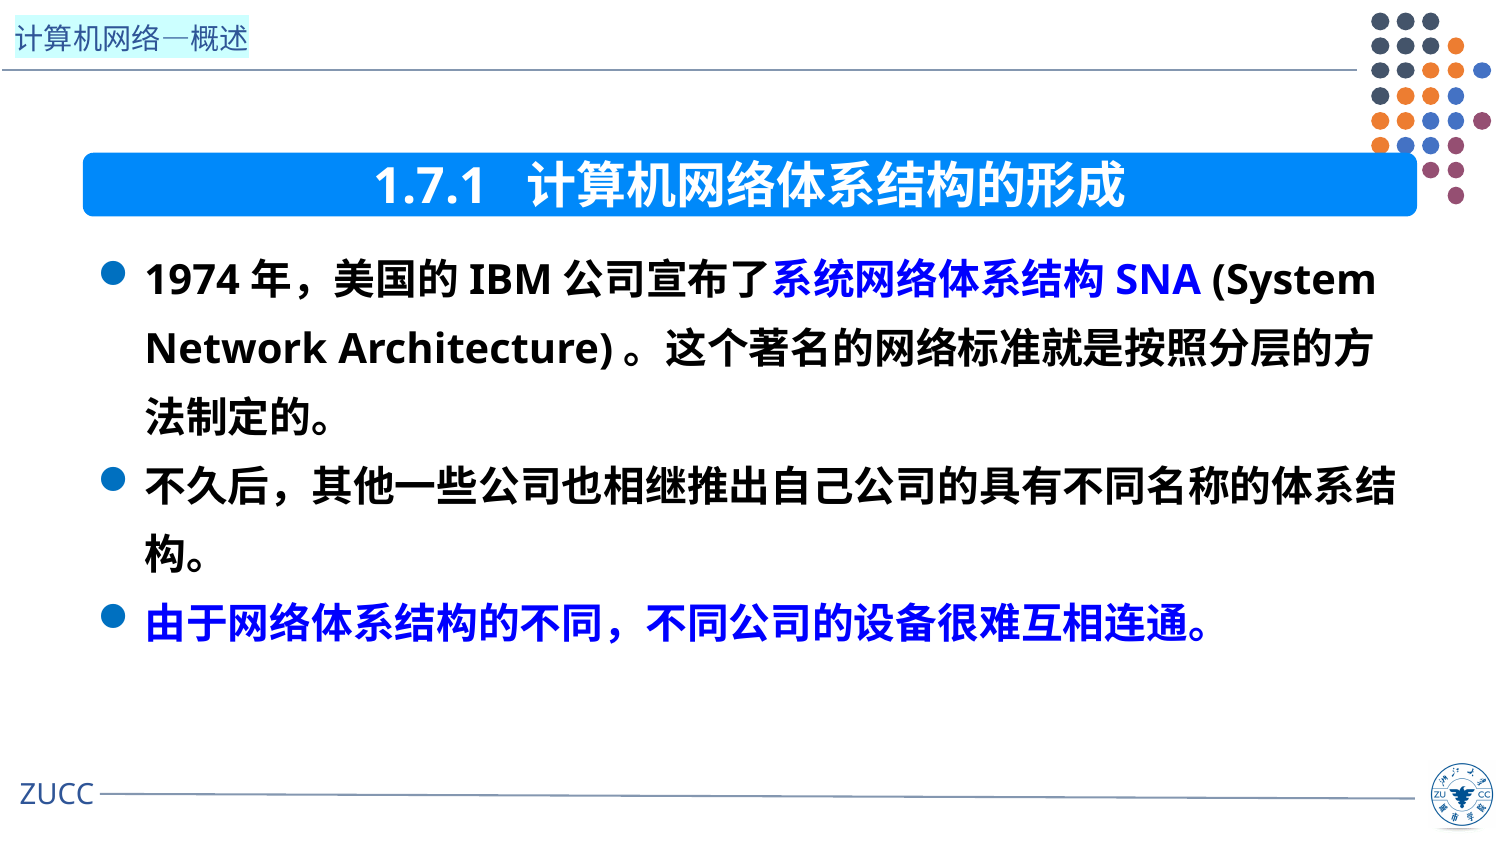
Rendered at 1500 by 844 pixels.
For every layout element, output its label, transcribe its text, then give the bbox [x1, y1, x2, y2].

picture [1415, 750, 1500, 837]
text_box 1974年，美国的IBM公司宣布了系统网络体系结构SNA (System Network Architecture)。这个著名的网络标准就是按照分层的方法制定的。 不久后，其他一些公司也相继推出自己公司的具有不同名称的体系结构。 由于网络体系结构的不同，不同公司的设备很难互相连通。 [82, 227, 1418, 655]
text_box [1141, 152, 1418, 217]
text_box 1.7.1 计算机网络体系结构的形成 [359, 145, 1141, 221]
text_box [82, 152, 359, 217]
